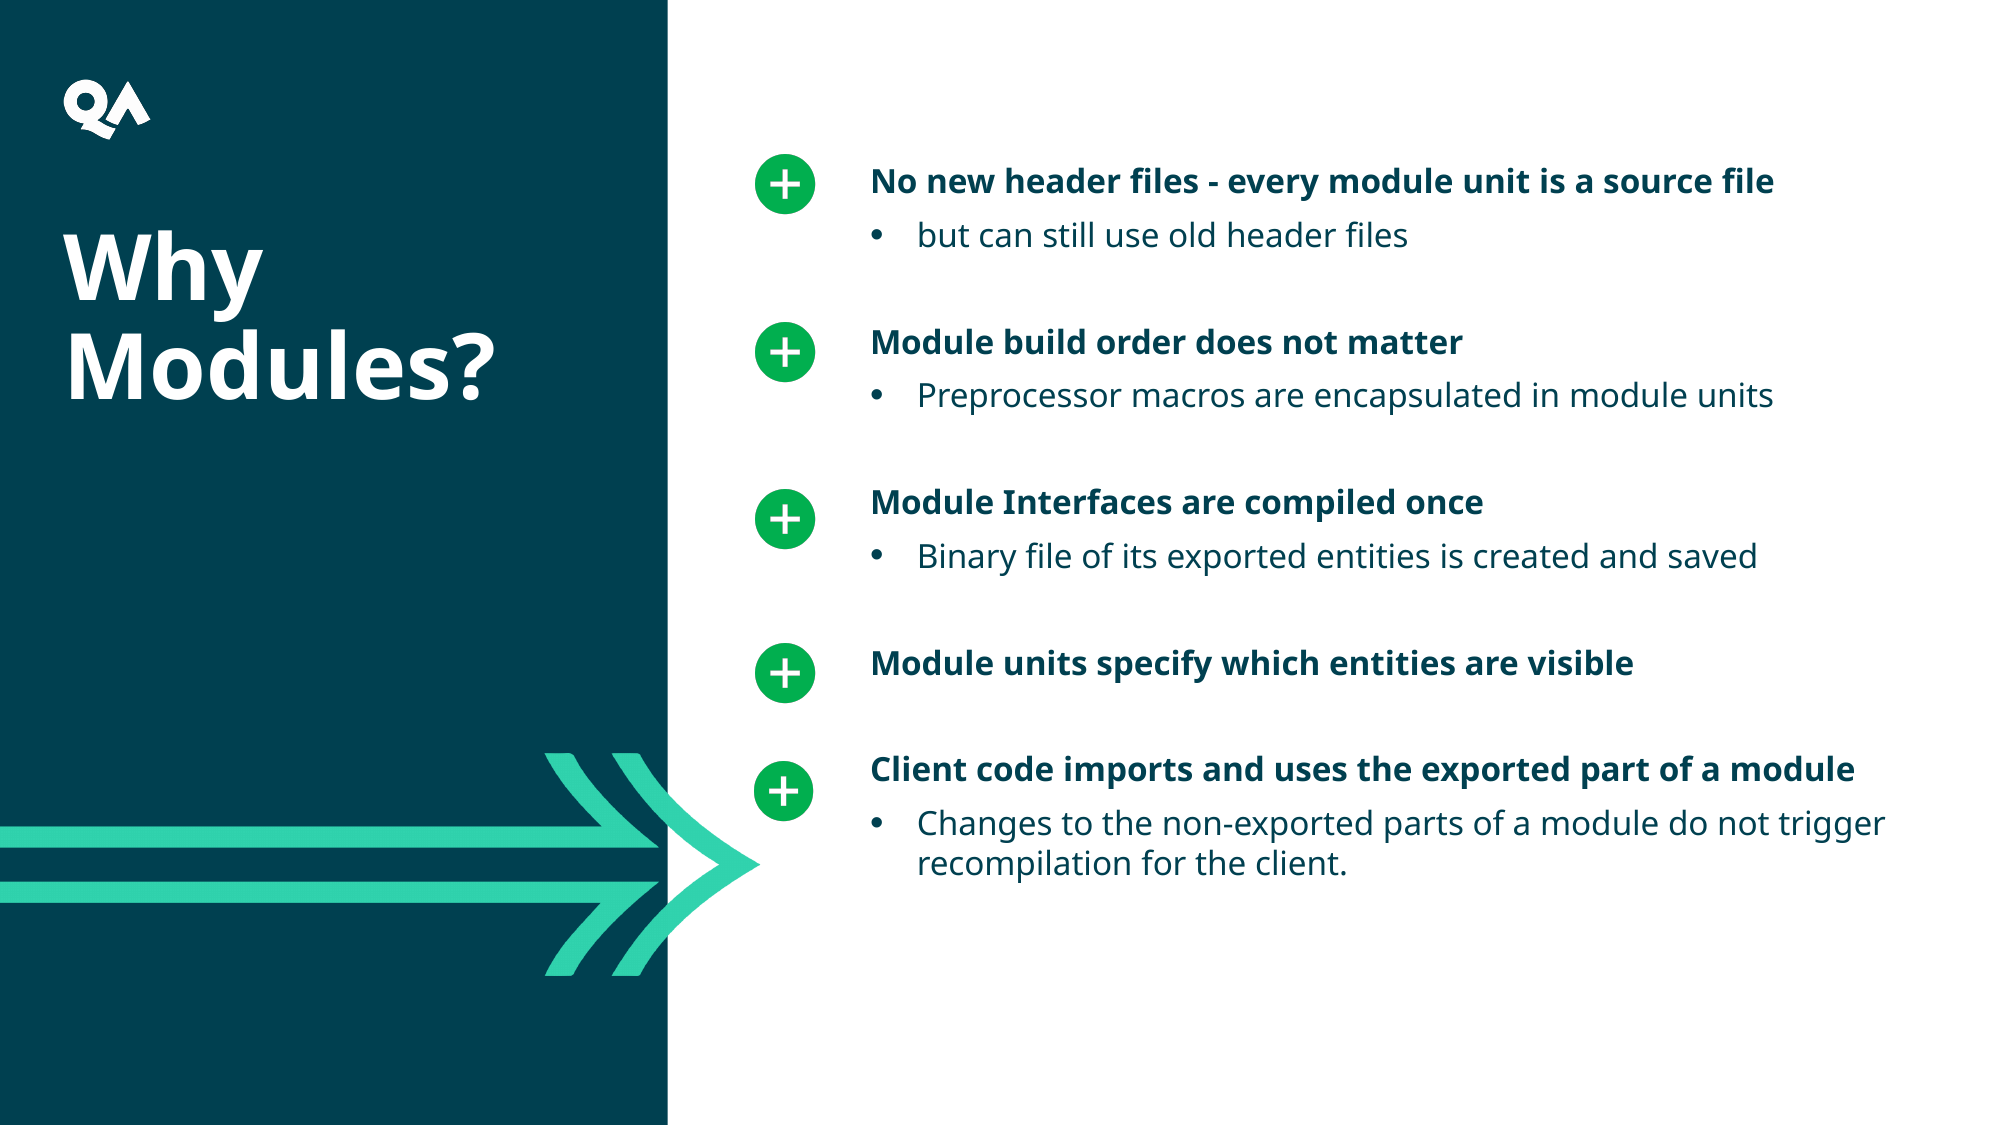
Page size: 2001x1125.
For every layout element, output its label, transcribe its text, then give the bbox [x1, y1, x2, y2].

list No new header files - every module unit is a source file but can still use old header files Module build order does not matter Preprocessor macros are encapsulated in module units Module Interfaces are compiled once Binary file of its exported entities is created and saved Module units specify which entities are visible Client code imports and uses the exported part of a module Changes to the non-exported parts of a module do not trigger recompilation for the client. [870, 160, 1937, 893]
picture [0, 882, 657, 975]
picture [747, 481, 823, 557]
picture [64, 80, 114, 139]
picture [747, 314, 823, 390]
picture [613, 727, 821, 995]
list Why Modules? [63, 221, 628, 673]
picture [747, 146, 823, 222]
picture [747, 635, 823, 711]
picture [0, 754, 657, 847]
picture [107, 83, 149, 124]
